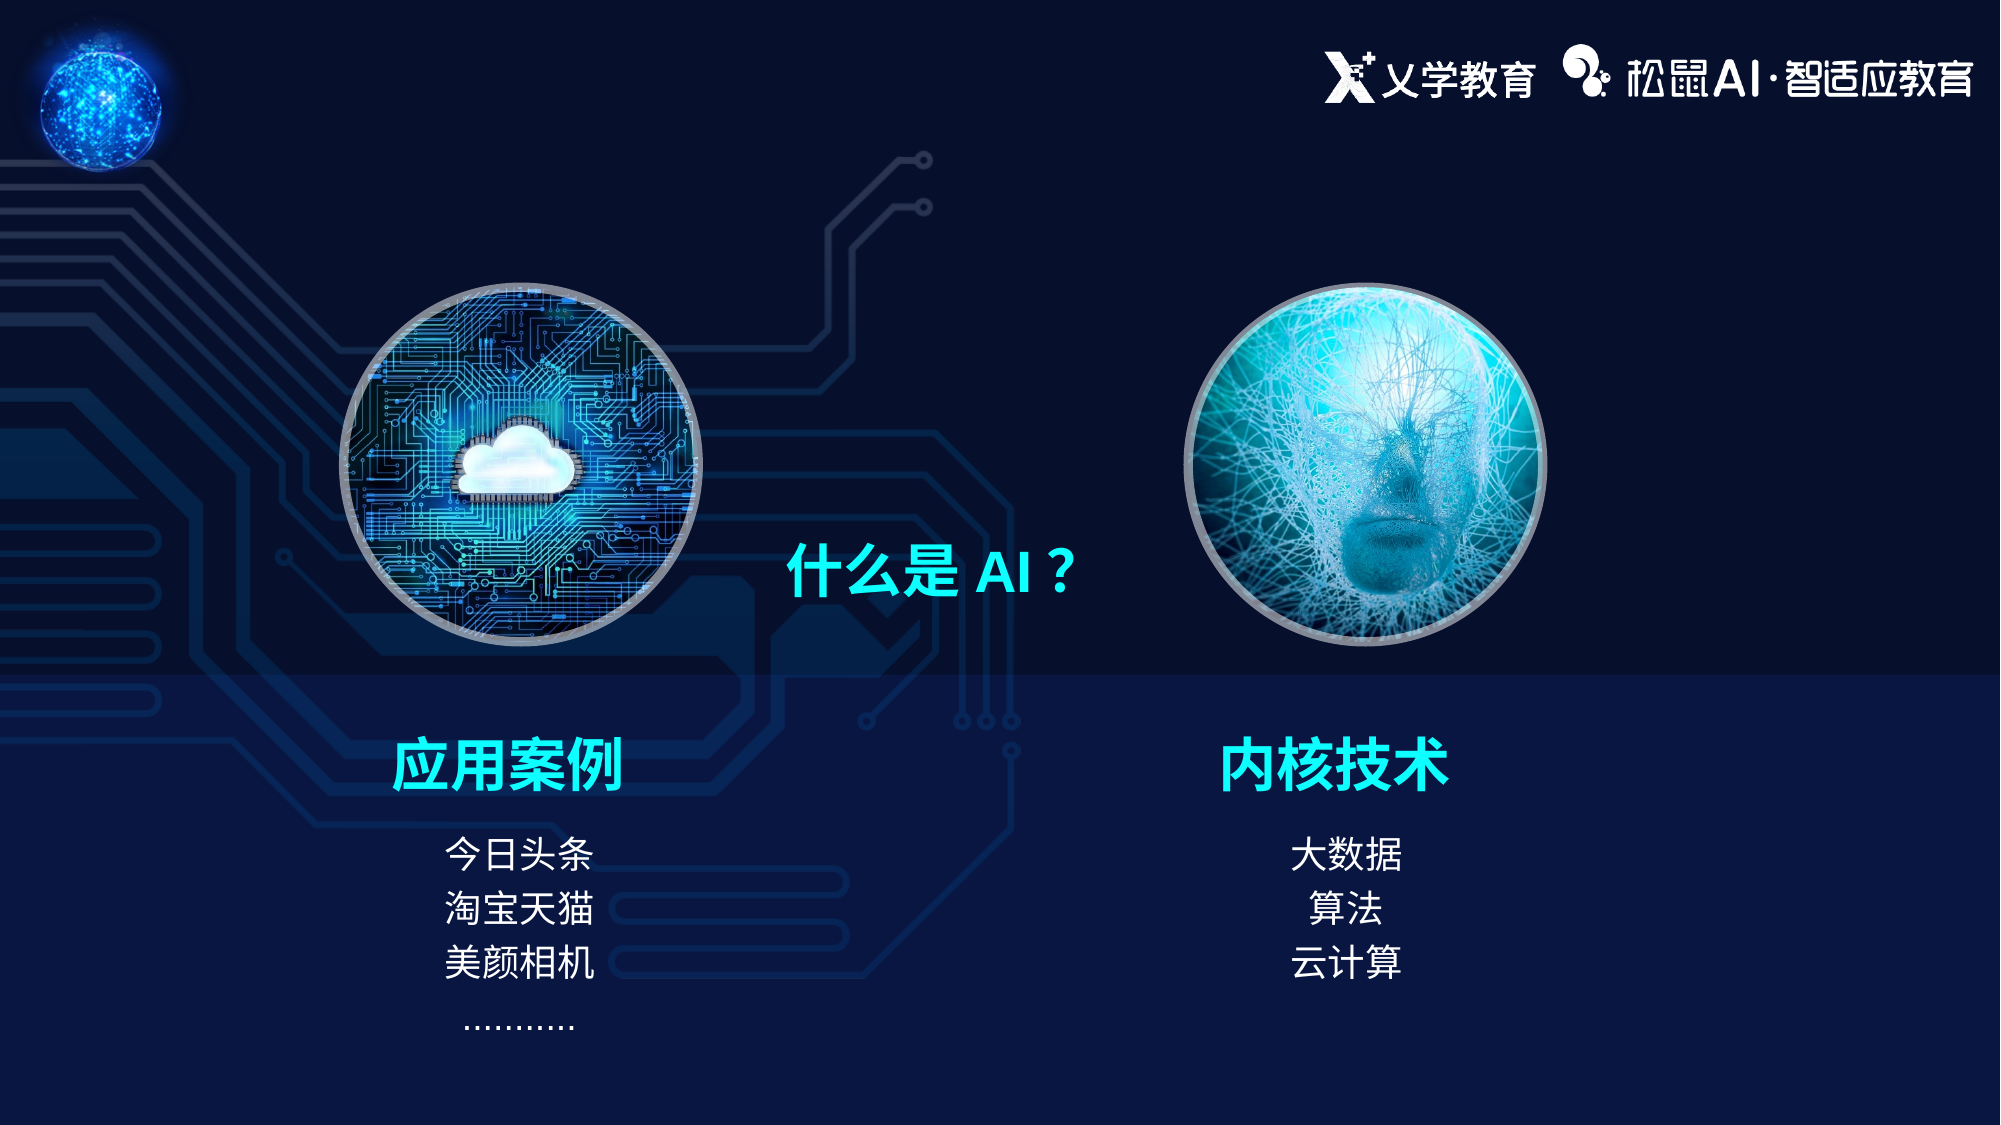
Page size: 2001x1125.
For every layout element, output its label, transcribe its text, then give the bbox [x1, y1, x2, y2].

text_box 什么是AI？ [699, 512, 1188, 612]
picture [1283, 22, 2000, 124]
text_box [1020, 706, 1673, 994]
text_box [193, 706, 846, 1048]
picture [0, 7, 1173, 1072]
picture [1188, 287, 1543, 642]
